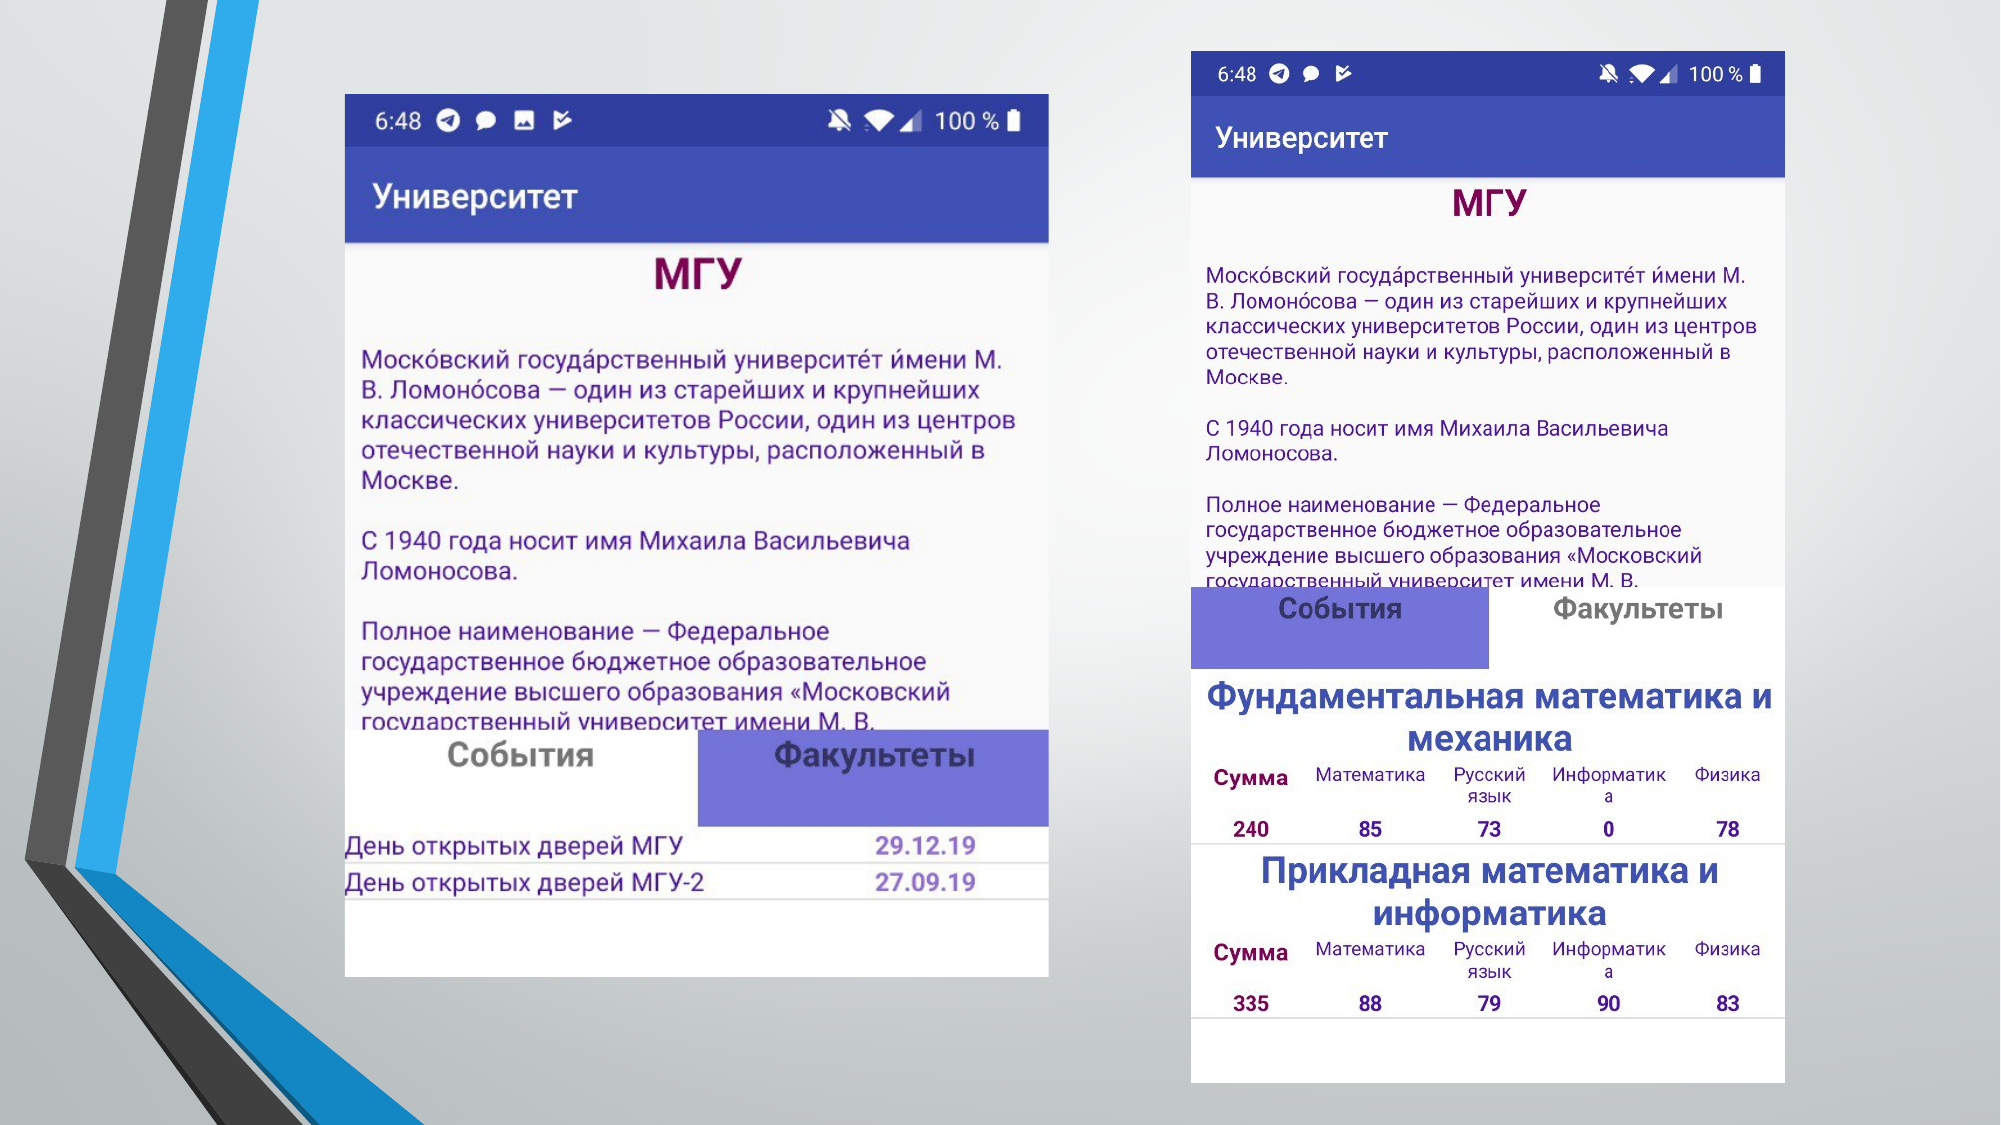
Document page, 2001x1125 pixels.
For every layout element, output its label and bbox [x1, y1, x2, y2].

picture [344, 93, 1049, 977]
picture [1190, 51, 1786, 1083]
